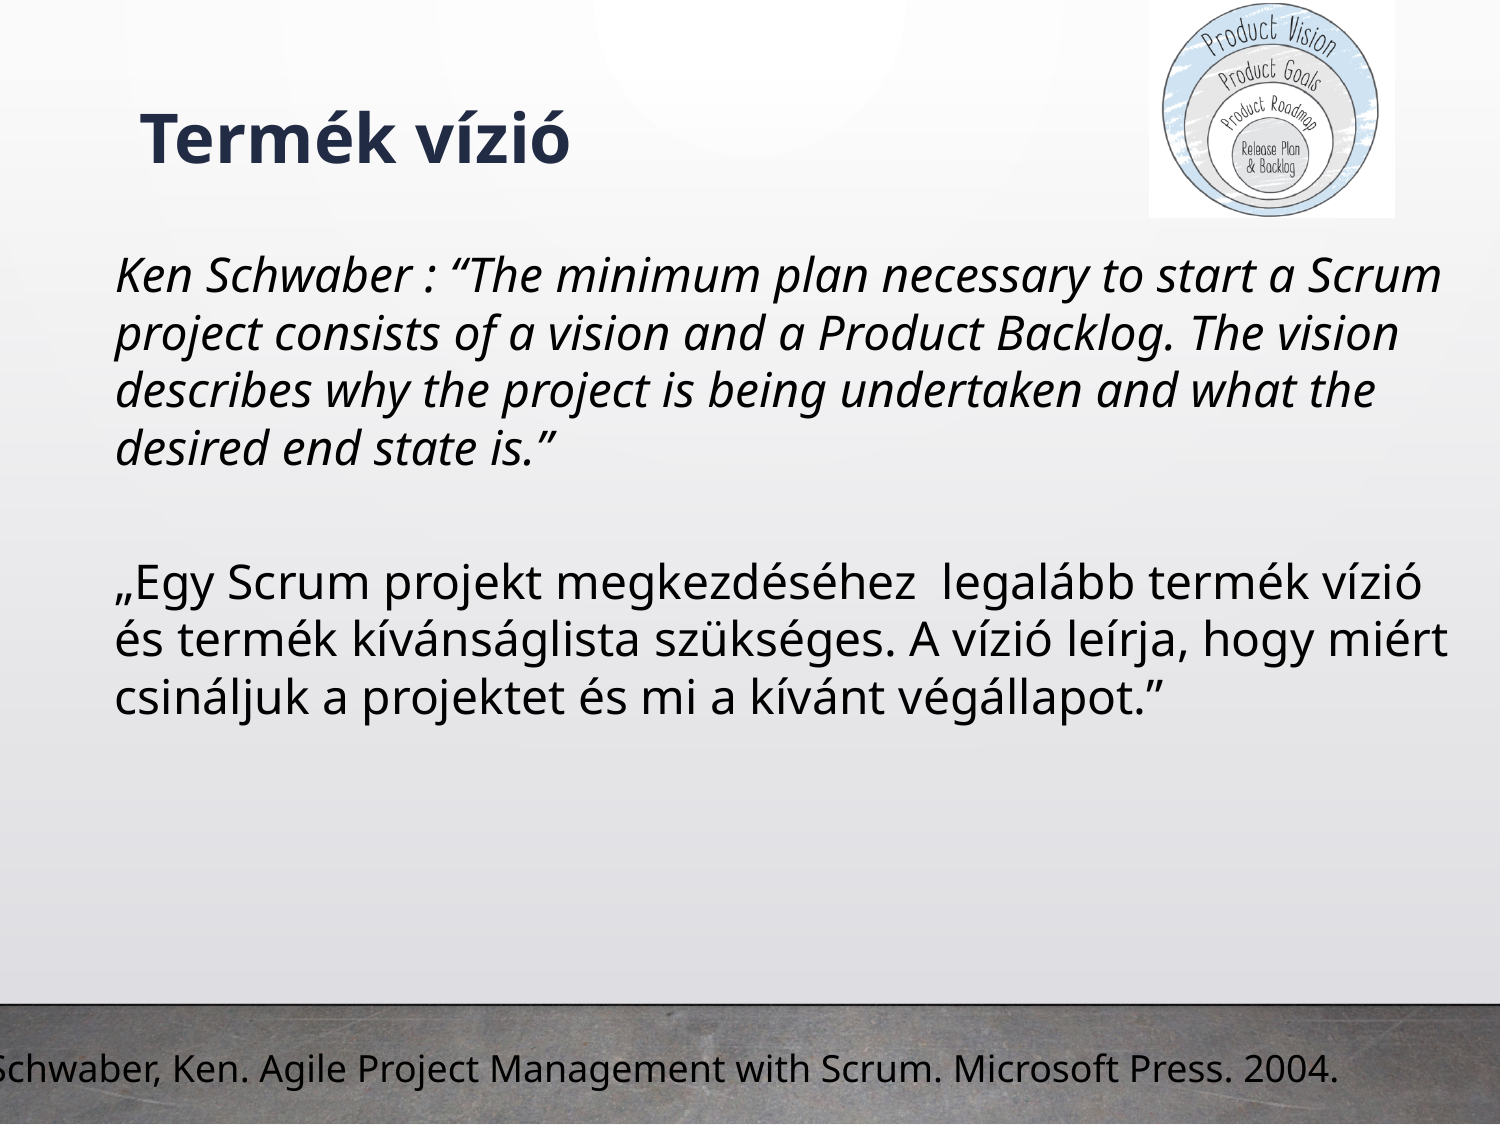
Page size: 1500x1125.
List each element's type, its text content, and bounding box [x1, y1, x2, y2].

picture [1148, 0, 1395, 218]
text_box Ken Schwaber : “The minimum plan necessary to start a Scrum project consists of a vision and a Product Backlog. The vision describes why the project is being undertaken and what the desired end state is.” „Egy Scrum projekt megkezdéséhez legalább termék vízió és termék kívánságlista szükséges. A vízió leírja, hogy miért csináljuk a projektet és mi a kívánt végállapot.” [99, 237, 1500, 738]
text_box Termék vízió [124, 87, 1388, 225]
text_box Schwaber, Ken. Agile Project Management with Scrum. Microsoft Press. 2004. [0, 1037, 1356, 1098]
picture [0, 1004, 1500, 1124]
